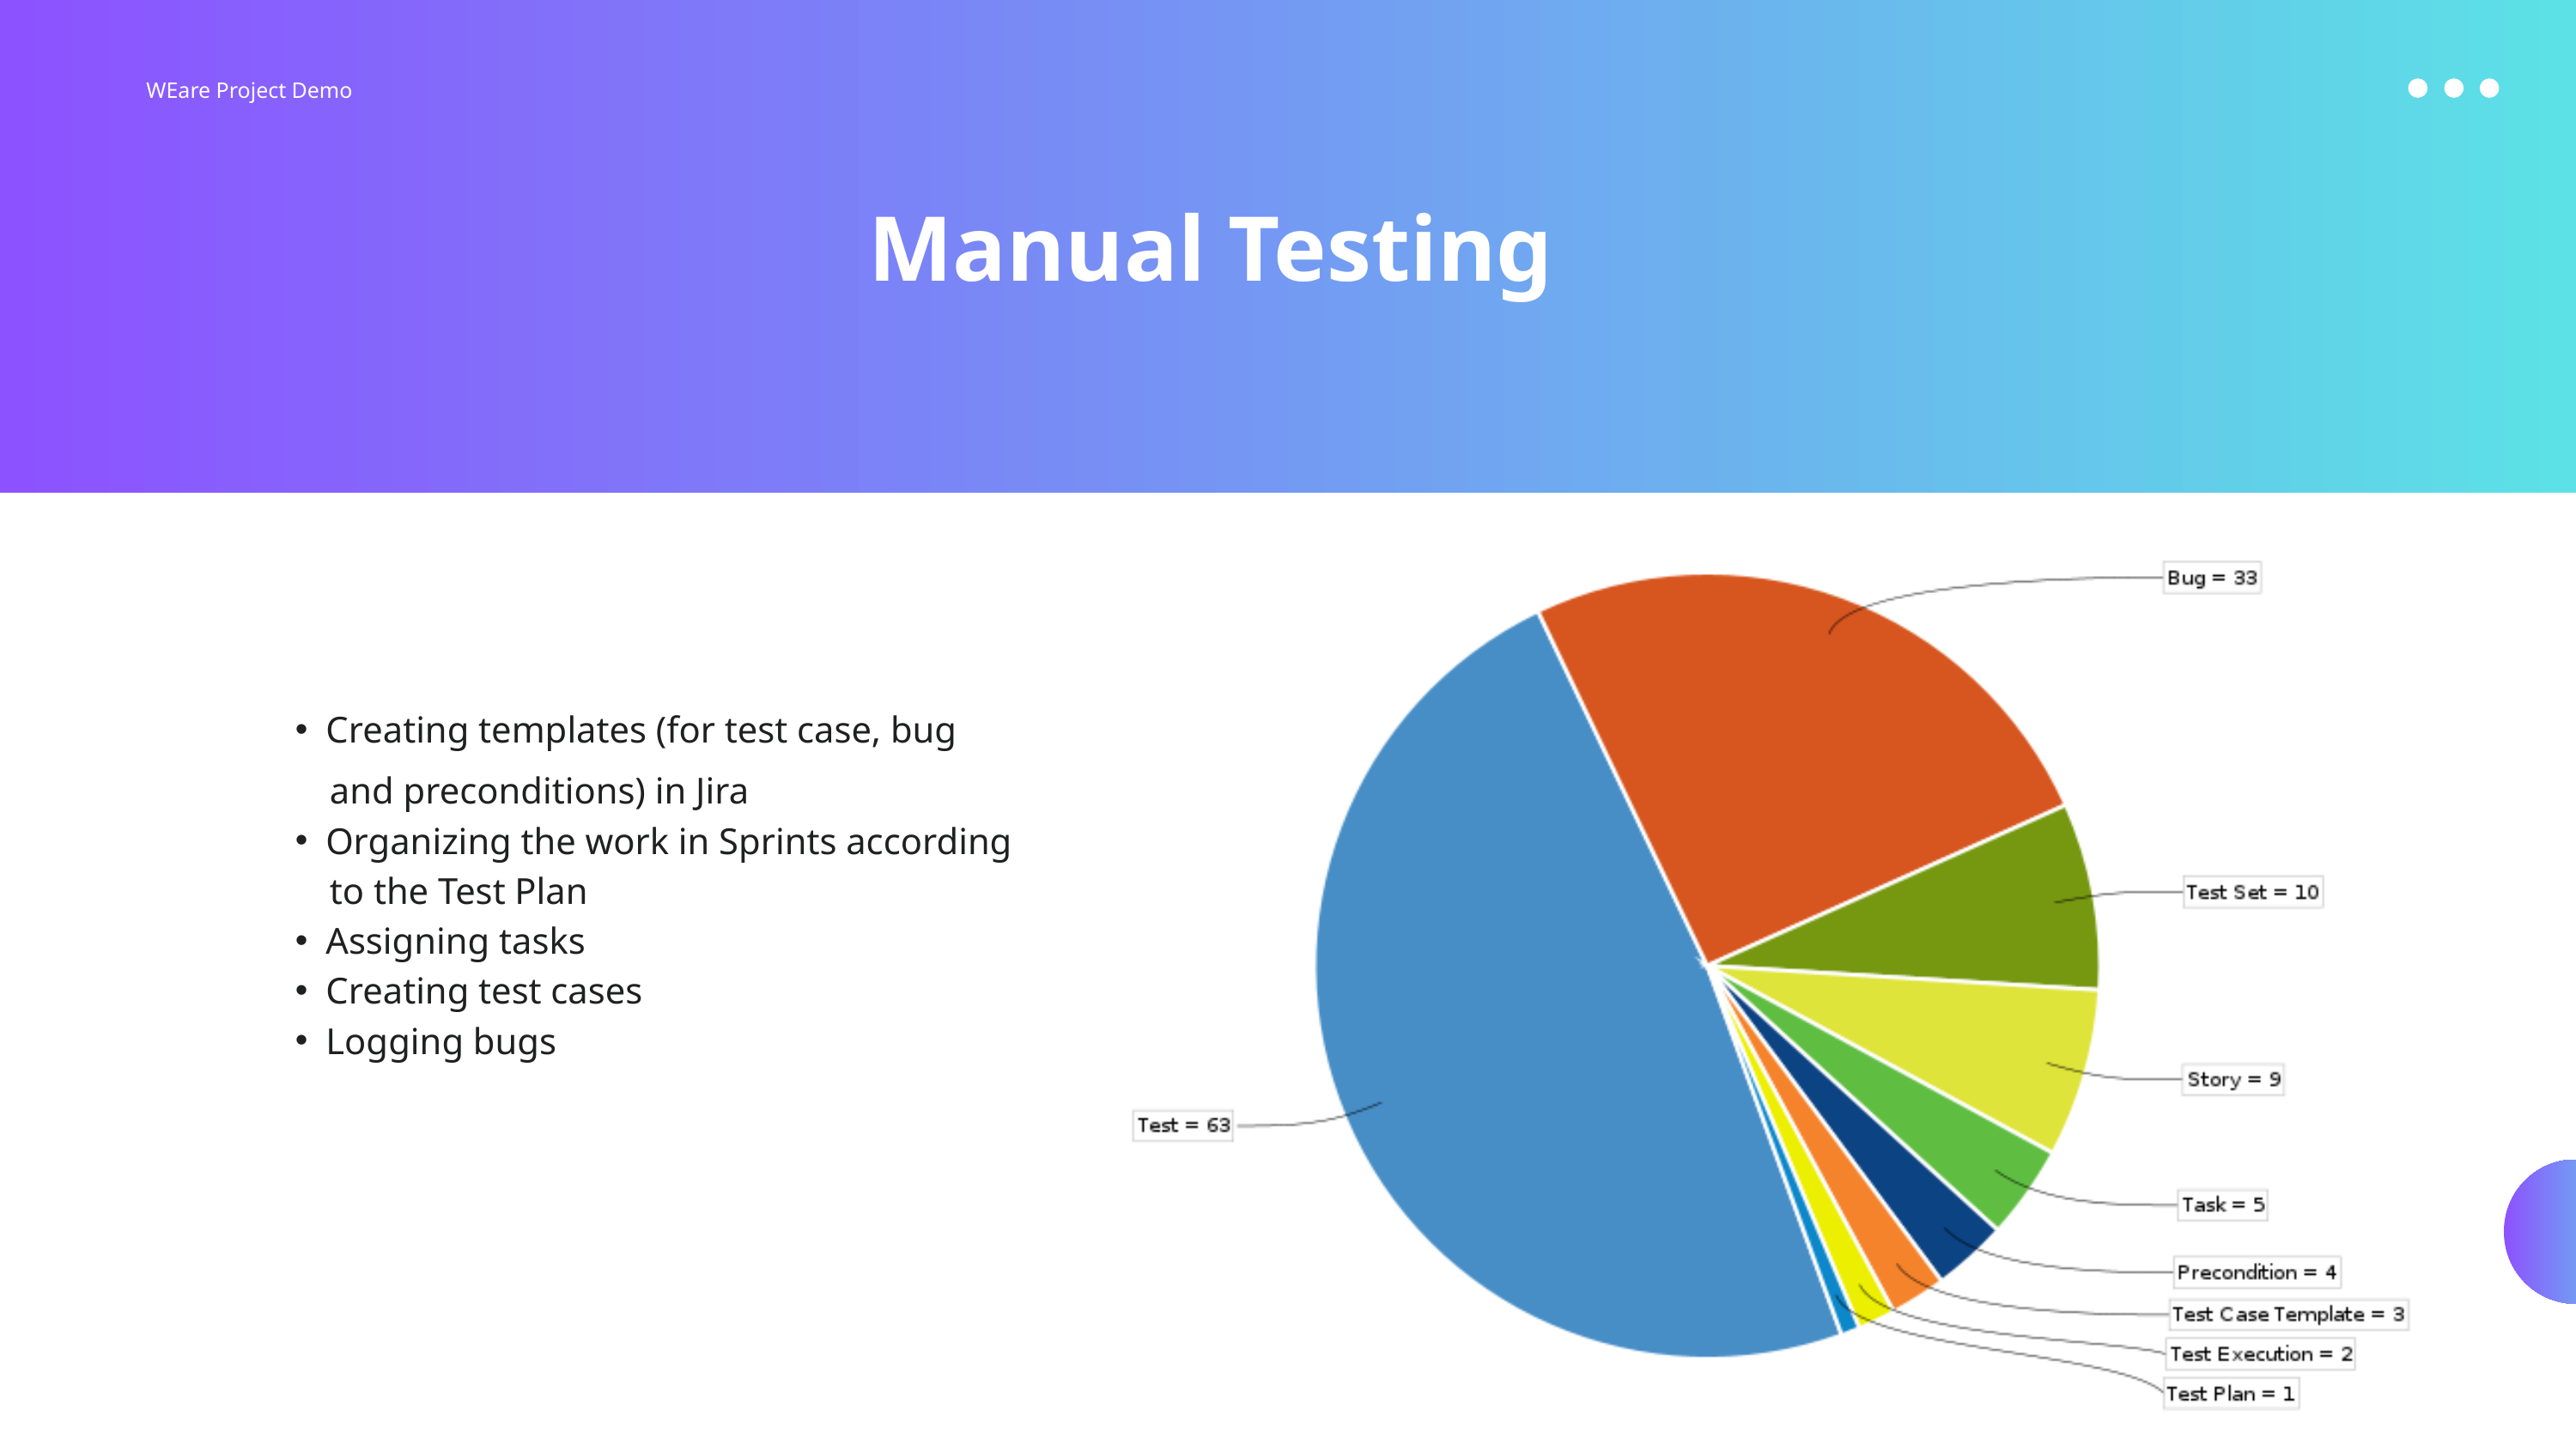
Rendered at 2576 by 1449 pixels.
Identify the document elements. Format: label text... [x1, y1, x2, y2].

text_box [2408, 78, 2428, 99]
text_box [2444, 78, 2464, 99]
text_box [911, 493, 2505, 1449]
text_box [0, 0, 2576, 494]
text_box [2479, 78, 2500, 99]
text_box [2509, 1159, 2576, 1304]
text_box Creating templates (for test case, bug and preconditions) in Jira Organizing the work in Sprints according to the Test Plan Assigning tasks Creating test cases Logging bugs [264, 700, 906, 1062]
